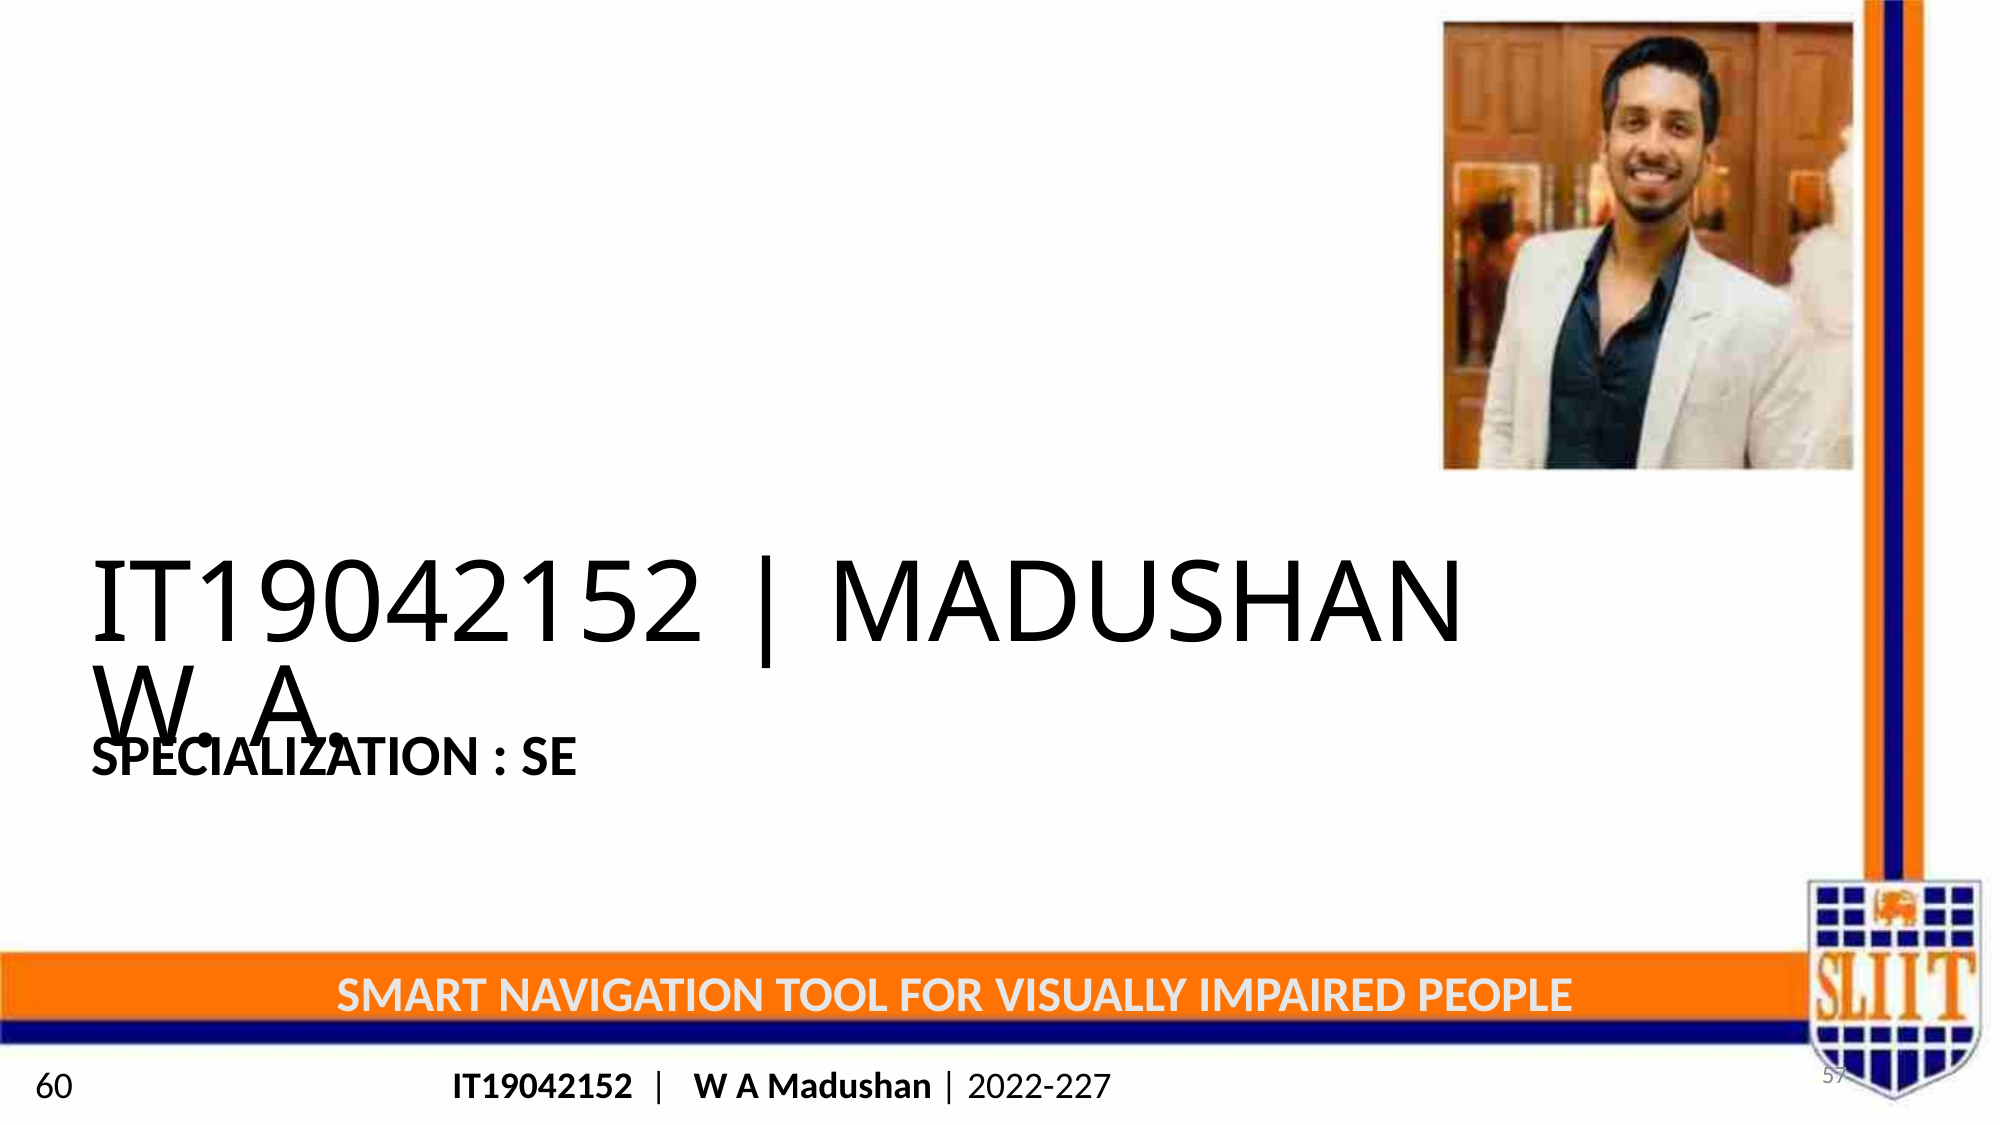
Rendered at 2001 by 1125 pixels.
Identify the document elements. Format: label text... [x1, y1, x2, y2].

text_box IT19042152 | MADUSHAN W. A. [91, 559, 1569, 769]
text_box 57 [1821, 1063, 1873, 1089]
text_box IT19042152 | W A Madushan | 2022-227 [452, 1068, 1136, 1107]
text_box SPECIALIZATION : SE [91, 728, 610, 788]
text_box [0, 0, 2000, 1125]
text_box SMART NAVIGATION TOOL FOR VISUALLY IMPAIRED PEOPLE [336, 971, 1617, 1022]
text_box 60 [35, 1068, 98, 1107]
